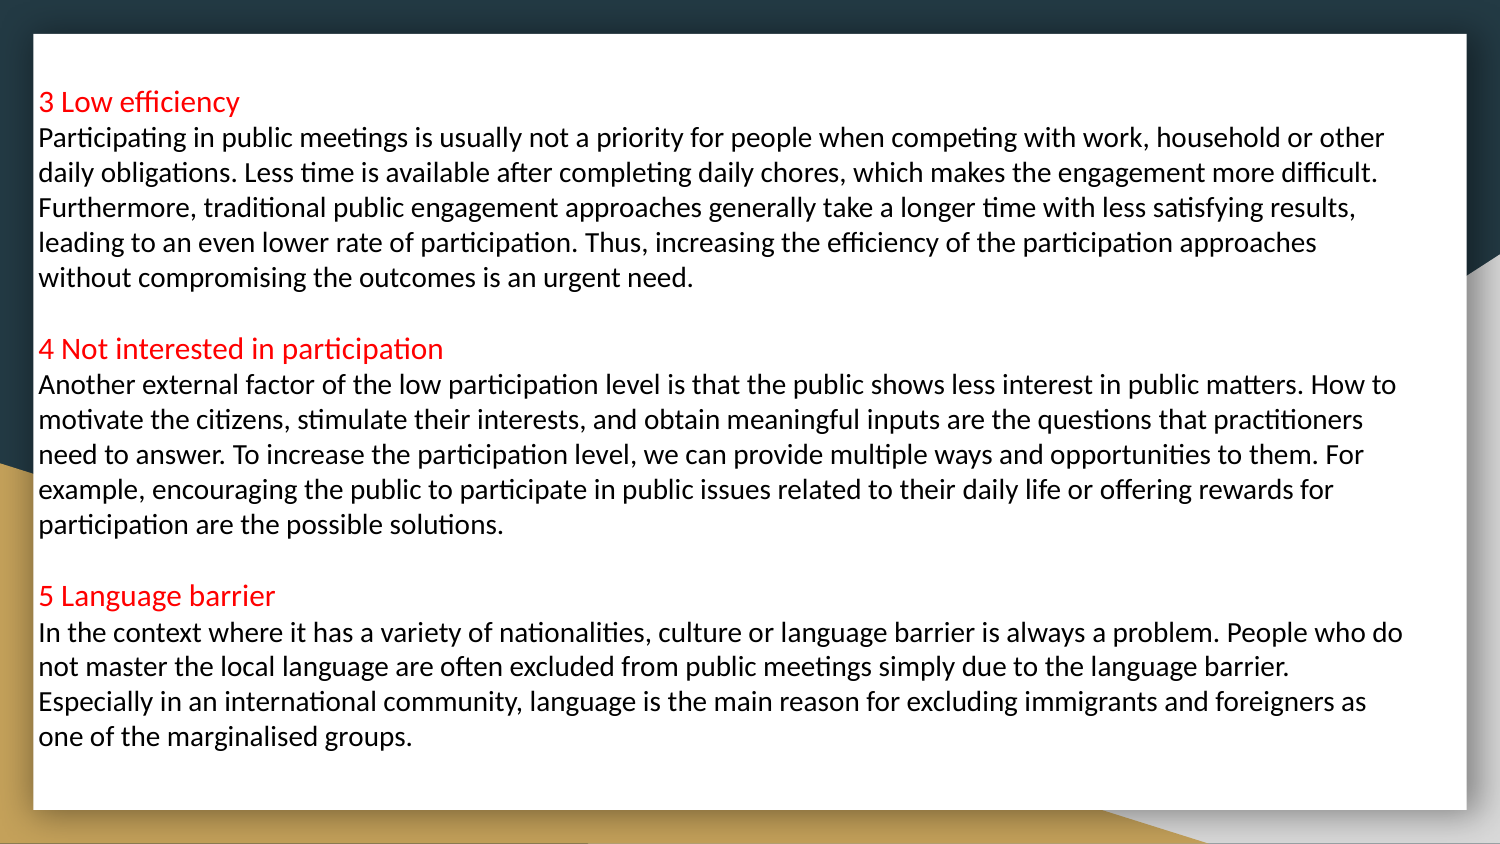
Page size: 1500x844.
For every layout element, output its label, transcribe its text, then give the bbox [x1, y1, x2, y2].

text_box 3 Low efficiency Participating in public meetings is usually not a priority for people when competing with work, household or other daily obligations. Less time is available after completing daily chores, which makes the engagement more difficult. Furthermore, traditional public engagement approaches generally take a longer time with less satisfying results, leading to an even lower rate of participation. Thus, increasing the efficiency of the participation approaches without compromising the outcomes is an urgent need. 4 Not interested in participation Another external factor of the low participation level is that the public shows less interest in public matters. How to motivate the citizens, stimulate their interests, and obtain meaningful inputs are the questions that practitioners need to answer. To increase the participation level, we can provide multiple ways and opportunities to them. For example, encouraging the public to participate in public issues related to their daily life or offering rewards for participation are the possible solutions. 5 Language barrier In the context where it has a variety of nationalities, culture or language barrier is always a problem. People who do not master the local language are often excluded from public meetings simply due to the language barrier. Especially in an international community, language is the main reason for excluding immigrants and foreigners as one of the marginalised groups. [23, 28, 1423, 844]
